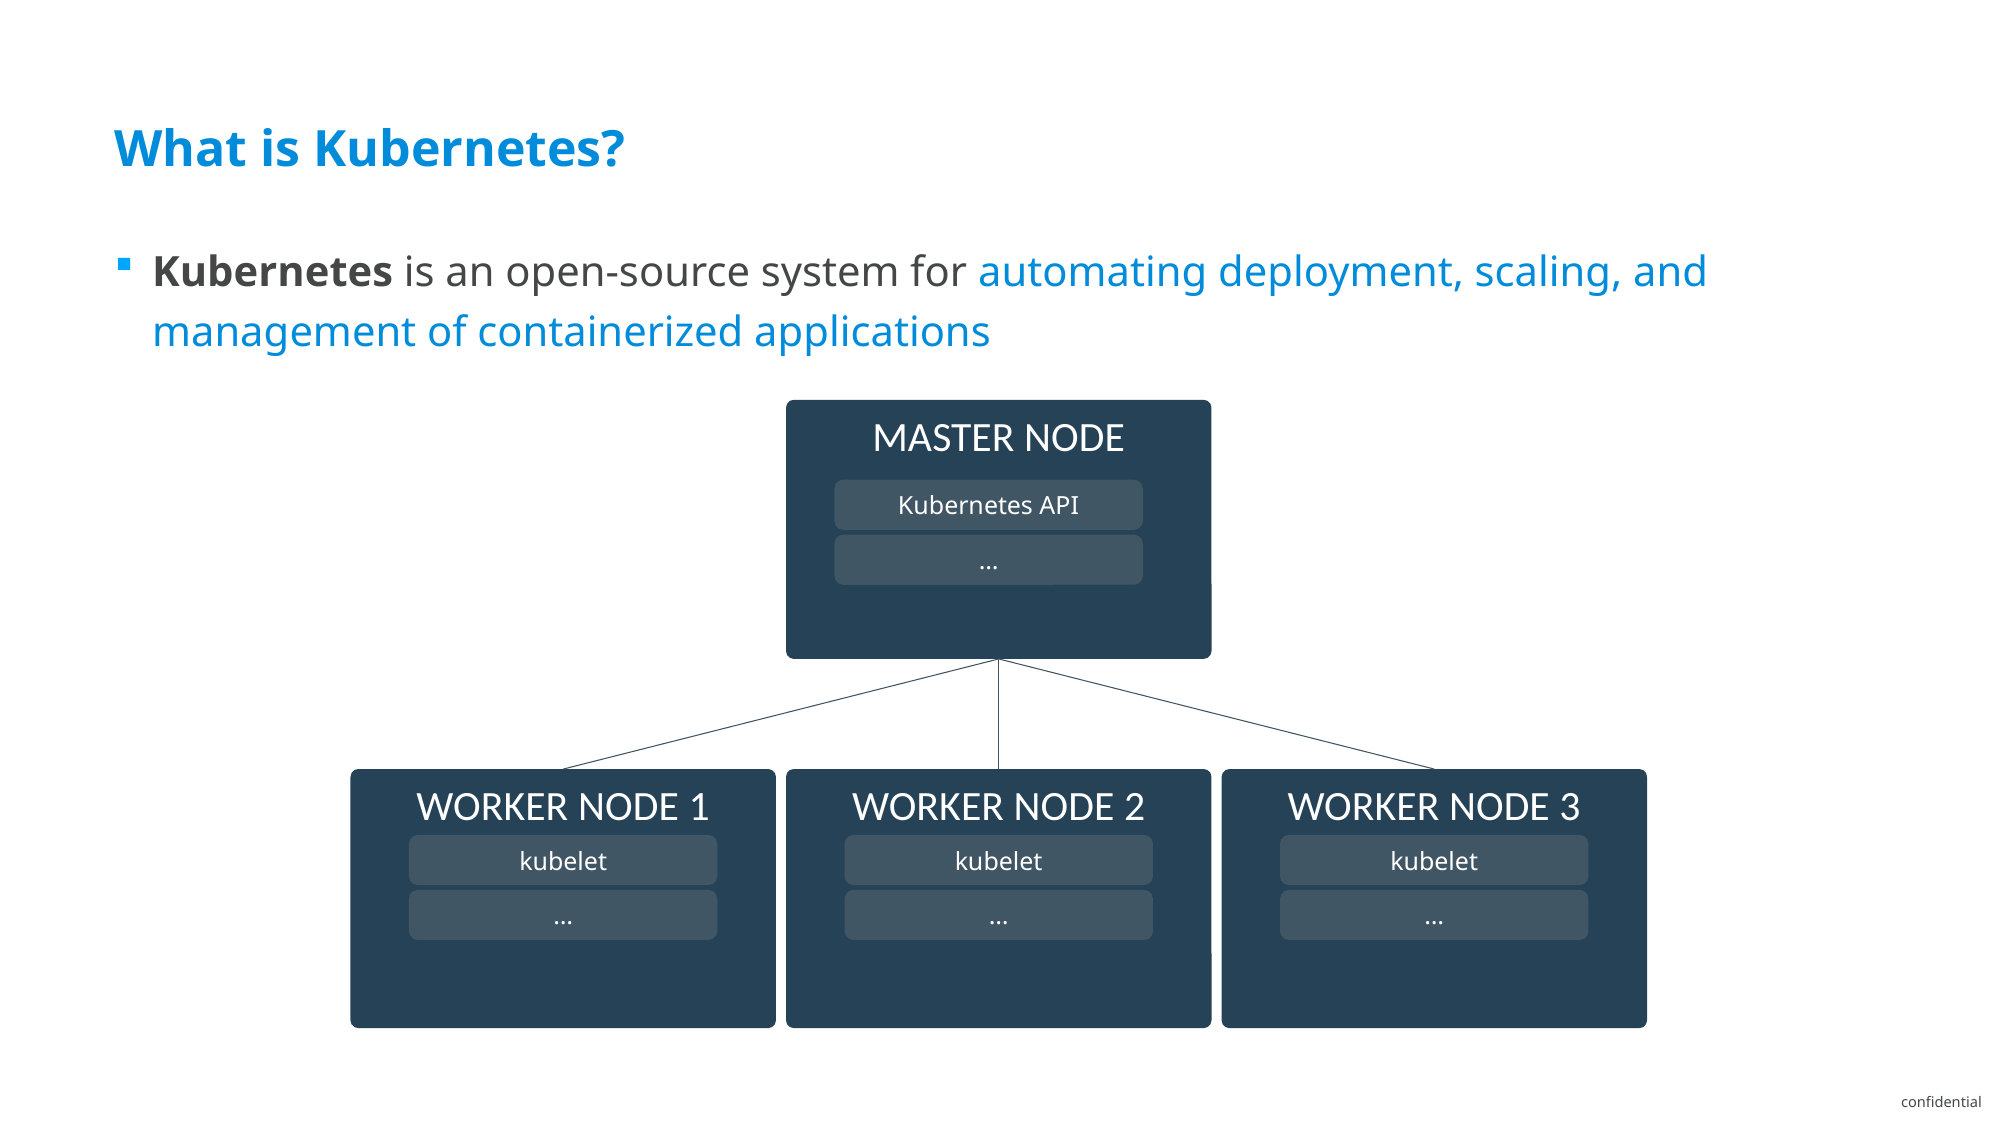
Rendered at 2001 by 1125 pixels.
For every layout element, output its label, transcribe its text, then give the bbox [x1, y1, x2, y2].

text_box [113, 246, 1884, 1125]
text_box What is Kubernetes? [114, 85, 1882, 196]
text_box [350, 399, 1648, 1029]
list Kubernetes is an open-source system for automating deployment, scaling, and management of containerized applications [114, 235, 1811, 989]
